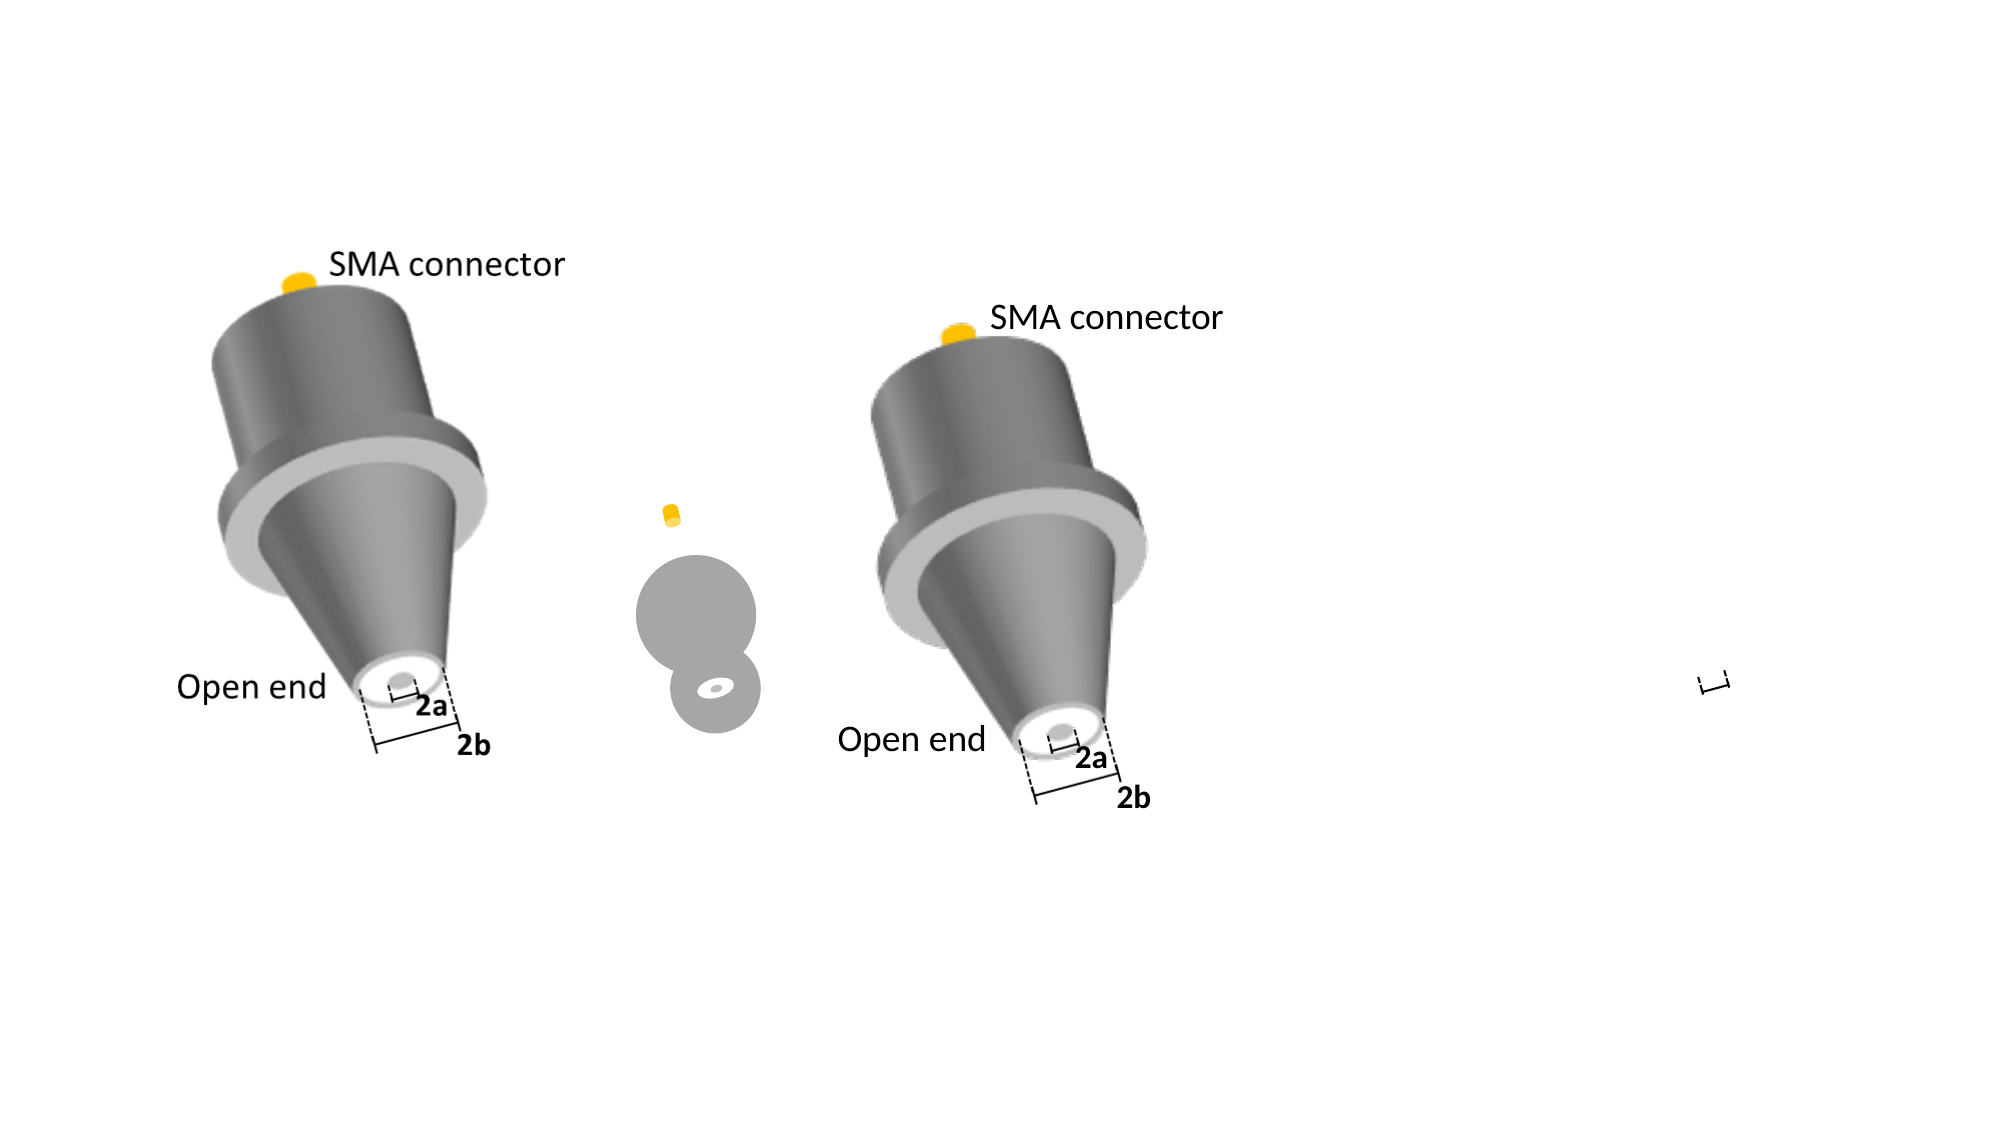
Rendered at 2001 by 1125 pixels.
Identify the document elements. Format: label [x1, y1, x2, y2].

text_box [821, 285, 1241, 824]
picture [153, 227, 589, 784]
text_box [1697, 668, 1729, 692]
text_box [636, 504, 760, 733]
